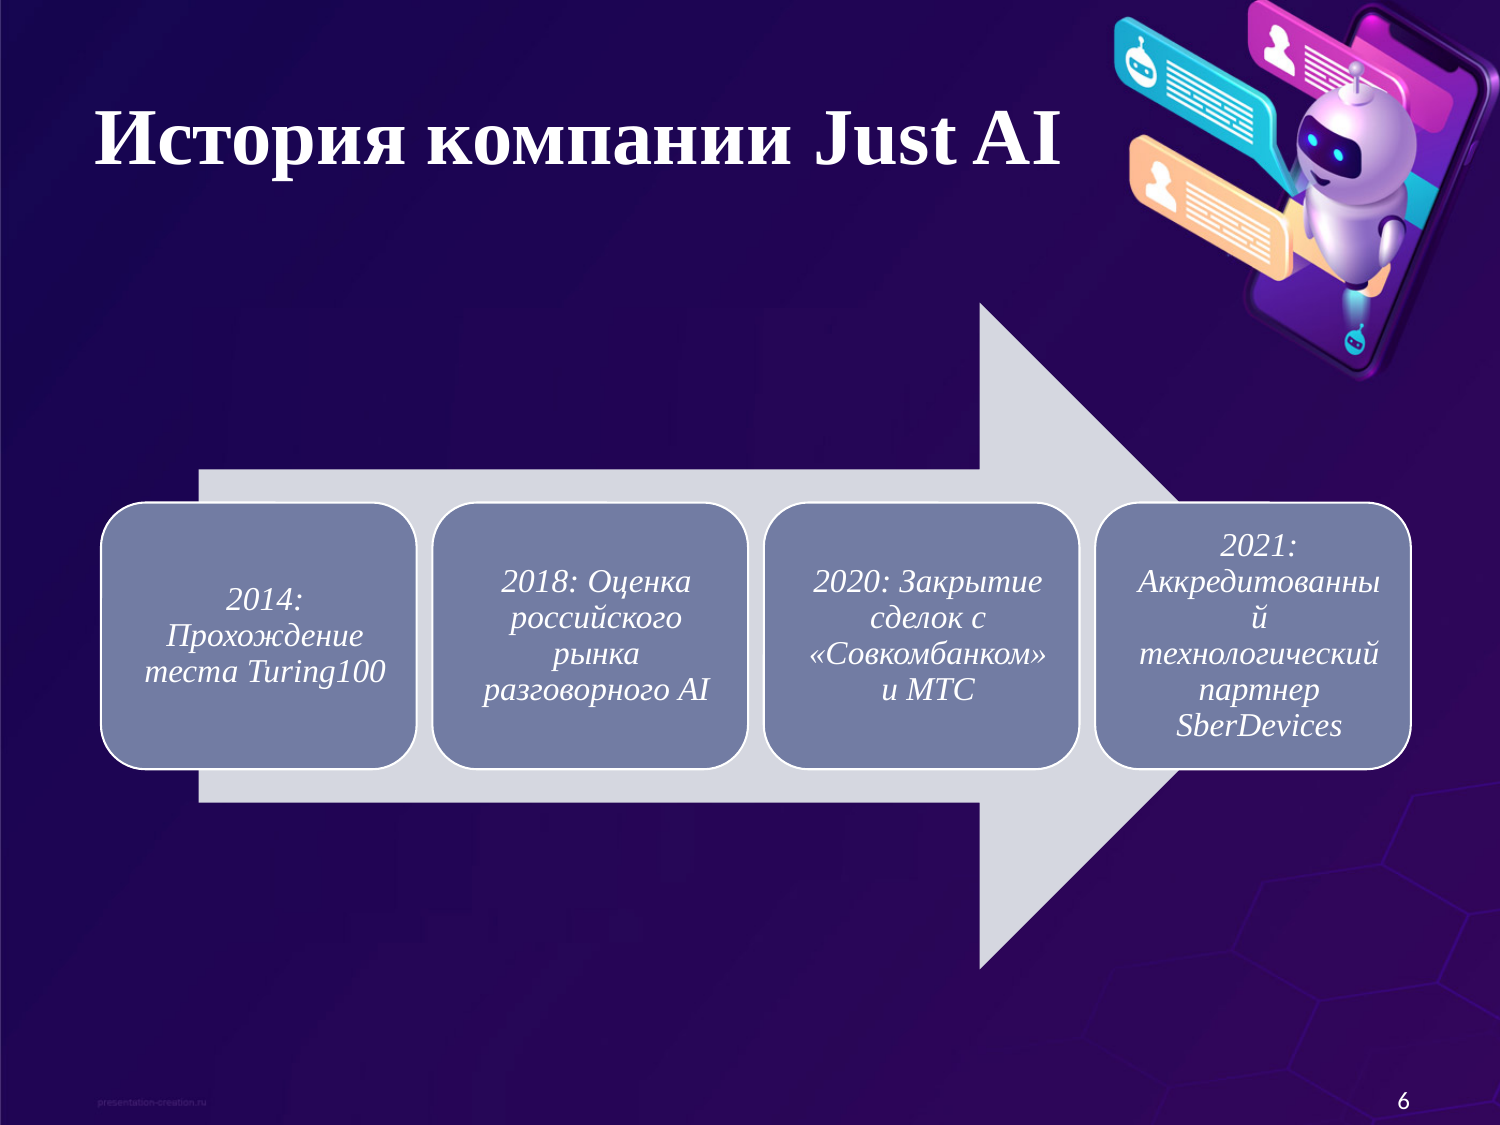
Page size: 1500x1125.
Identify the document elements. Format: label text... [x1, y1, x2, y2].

picture [0, 0, 1500, 1125]
slide_number 6 [1074, 1069, 1425, 1125]
title История компании Just AI [41, 37, 1117, 227]
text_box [100, 302, 1412, 970]
